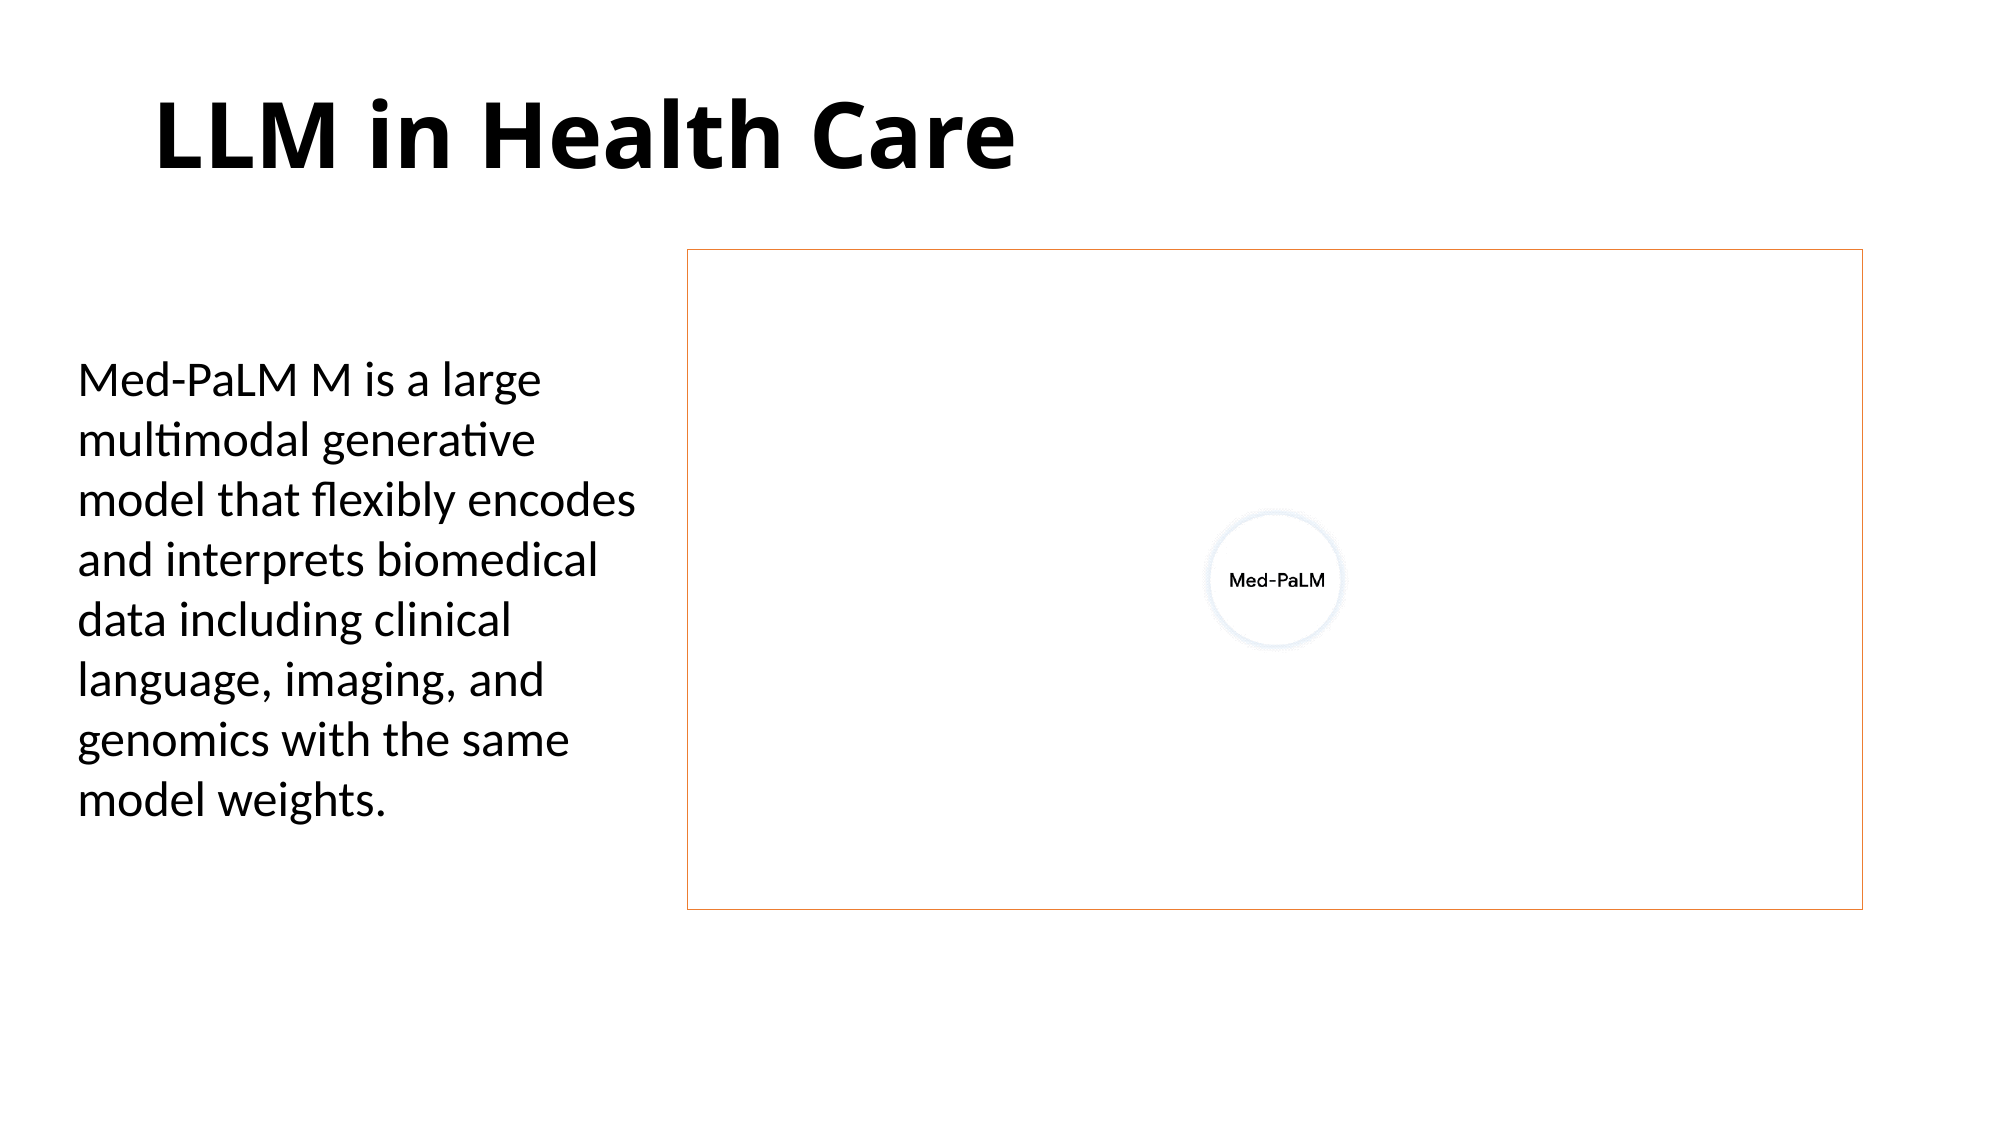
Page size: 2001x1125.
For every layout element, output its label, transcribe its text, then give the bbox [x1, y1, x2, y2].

text_box Med-PaLM M is a large multimodal generative model that flexibly encodes and interprets biomedical data including clinical language, imaging, and genomics with the same model weights. [62, 338, 670, 924]
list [687, 249, 1863, 910]
title LLM in Health Care [137, 59, 1863, 218]
